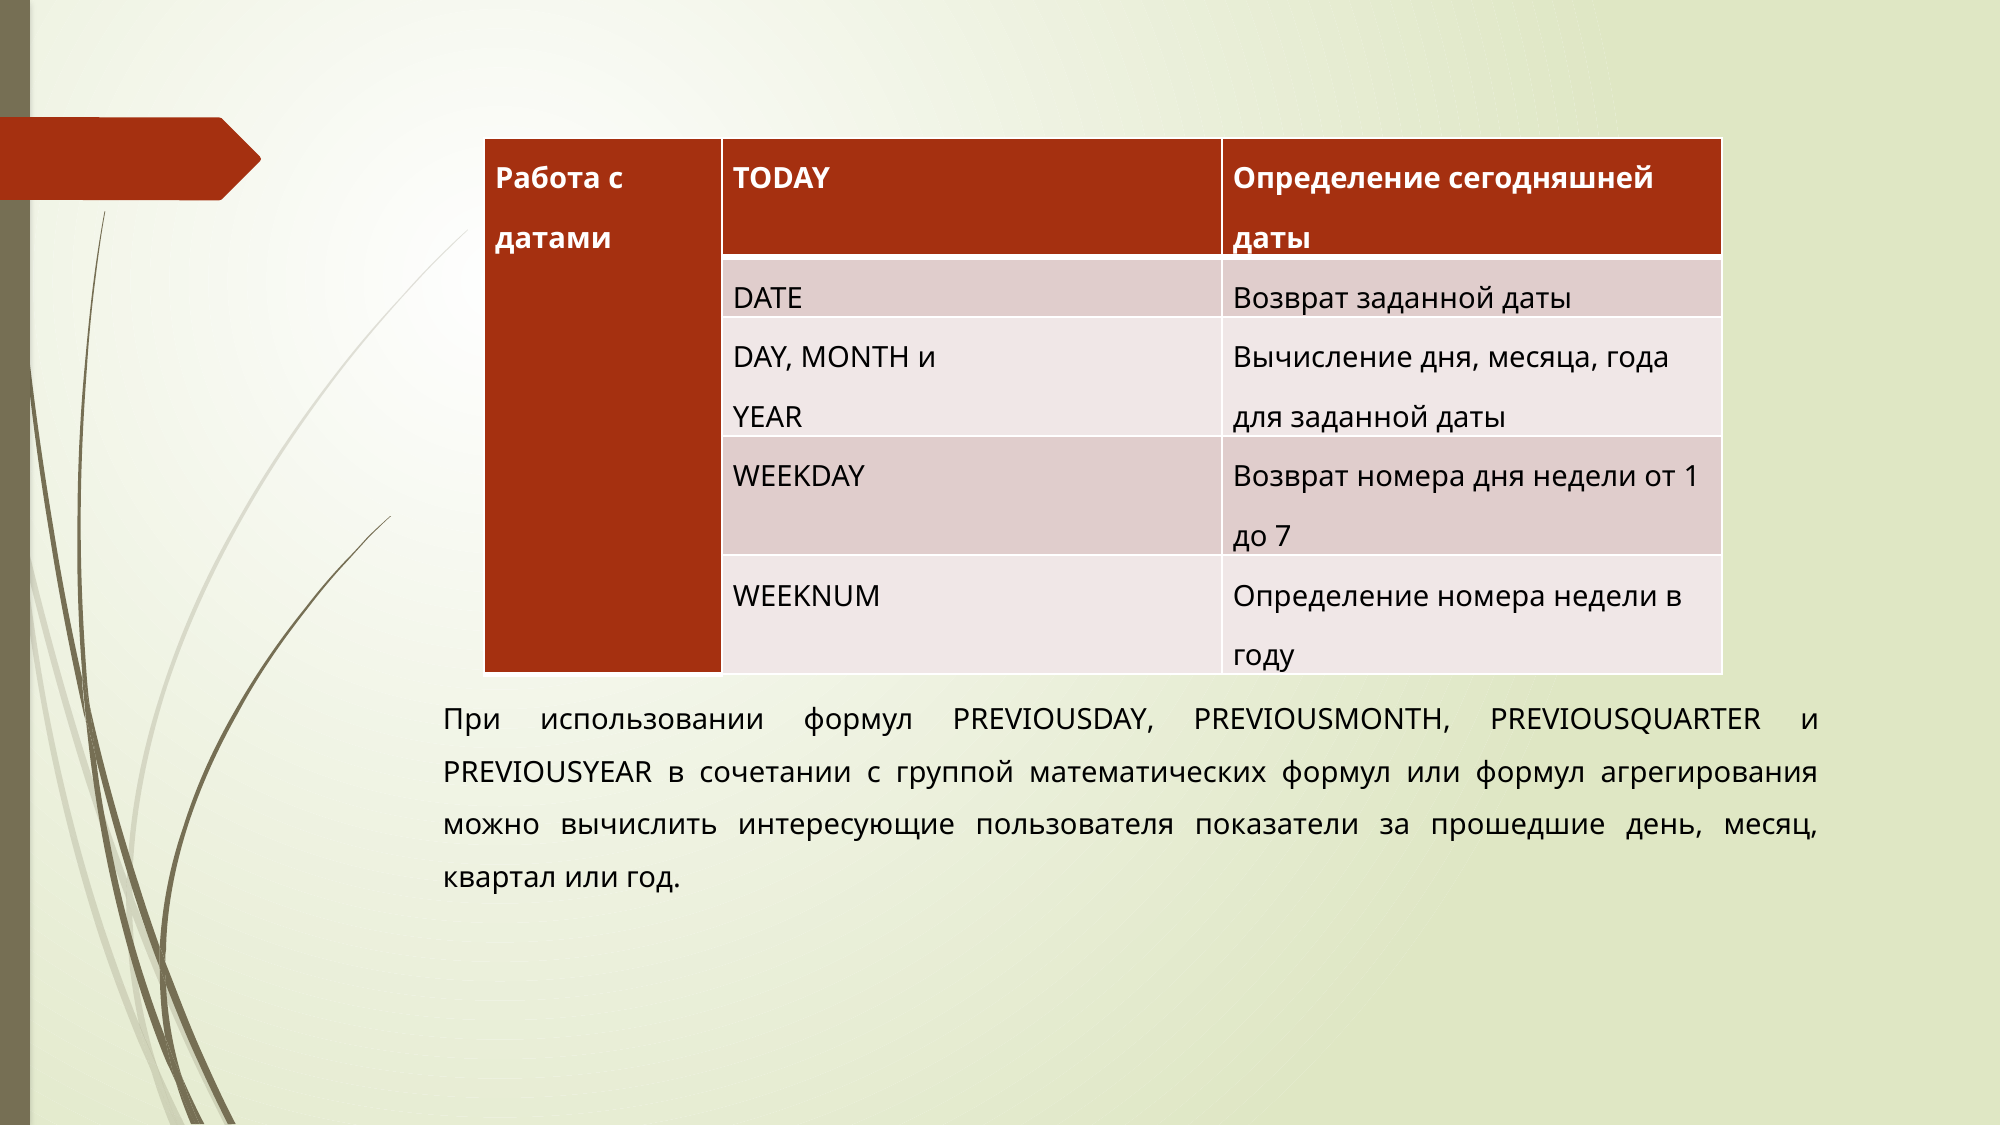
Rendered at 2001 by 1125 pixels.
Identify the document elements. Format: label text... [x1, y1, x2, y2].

table_cell Возврат номера дня недели от 1 до 7 [1223, 437, 1721, 554]
table_cell DATE [723, 260, 1221, 316]
table_header Работа с датами [485, 139, 721, 672]
table_cell WEEKDAY [723, 437, 1221, 554]
table_cell Вычисление дня, месяца, года для заданной даты [1223, 318, 1721, 435]
table_cell DAY, MONTH и YEAR [723, 318, 1221, 435]
table_header Определение сегодняшней даты [1223, 139, 1721, 254]
table_cell WEEKNUM [723, 556, 1221, 673]
list При использовании формул PREVIOUSDAY, PREVIOUSMONTH, PREVIOUSQUARTER и PREVIOUSYEAR в сочетании с группой математических формул или формул агрегирования можно вычислить интересующие пользователя показатели за прошедшие день, месяц, квартал или год. [371, 65, 1835, 1060]
table_header TODAY [723, 139, 1221, 254]
table_cell Определение номера недели в году [1223, 556, 1721, 673]
table_cell Возврат заданной даты [1223, 260, 1721, 316]
